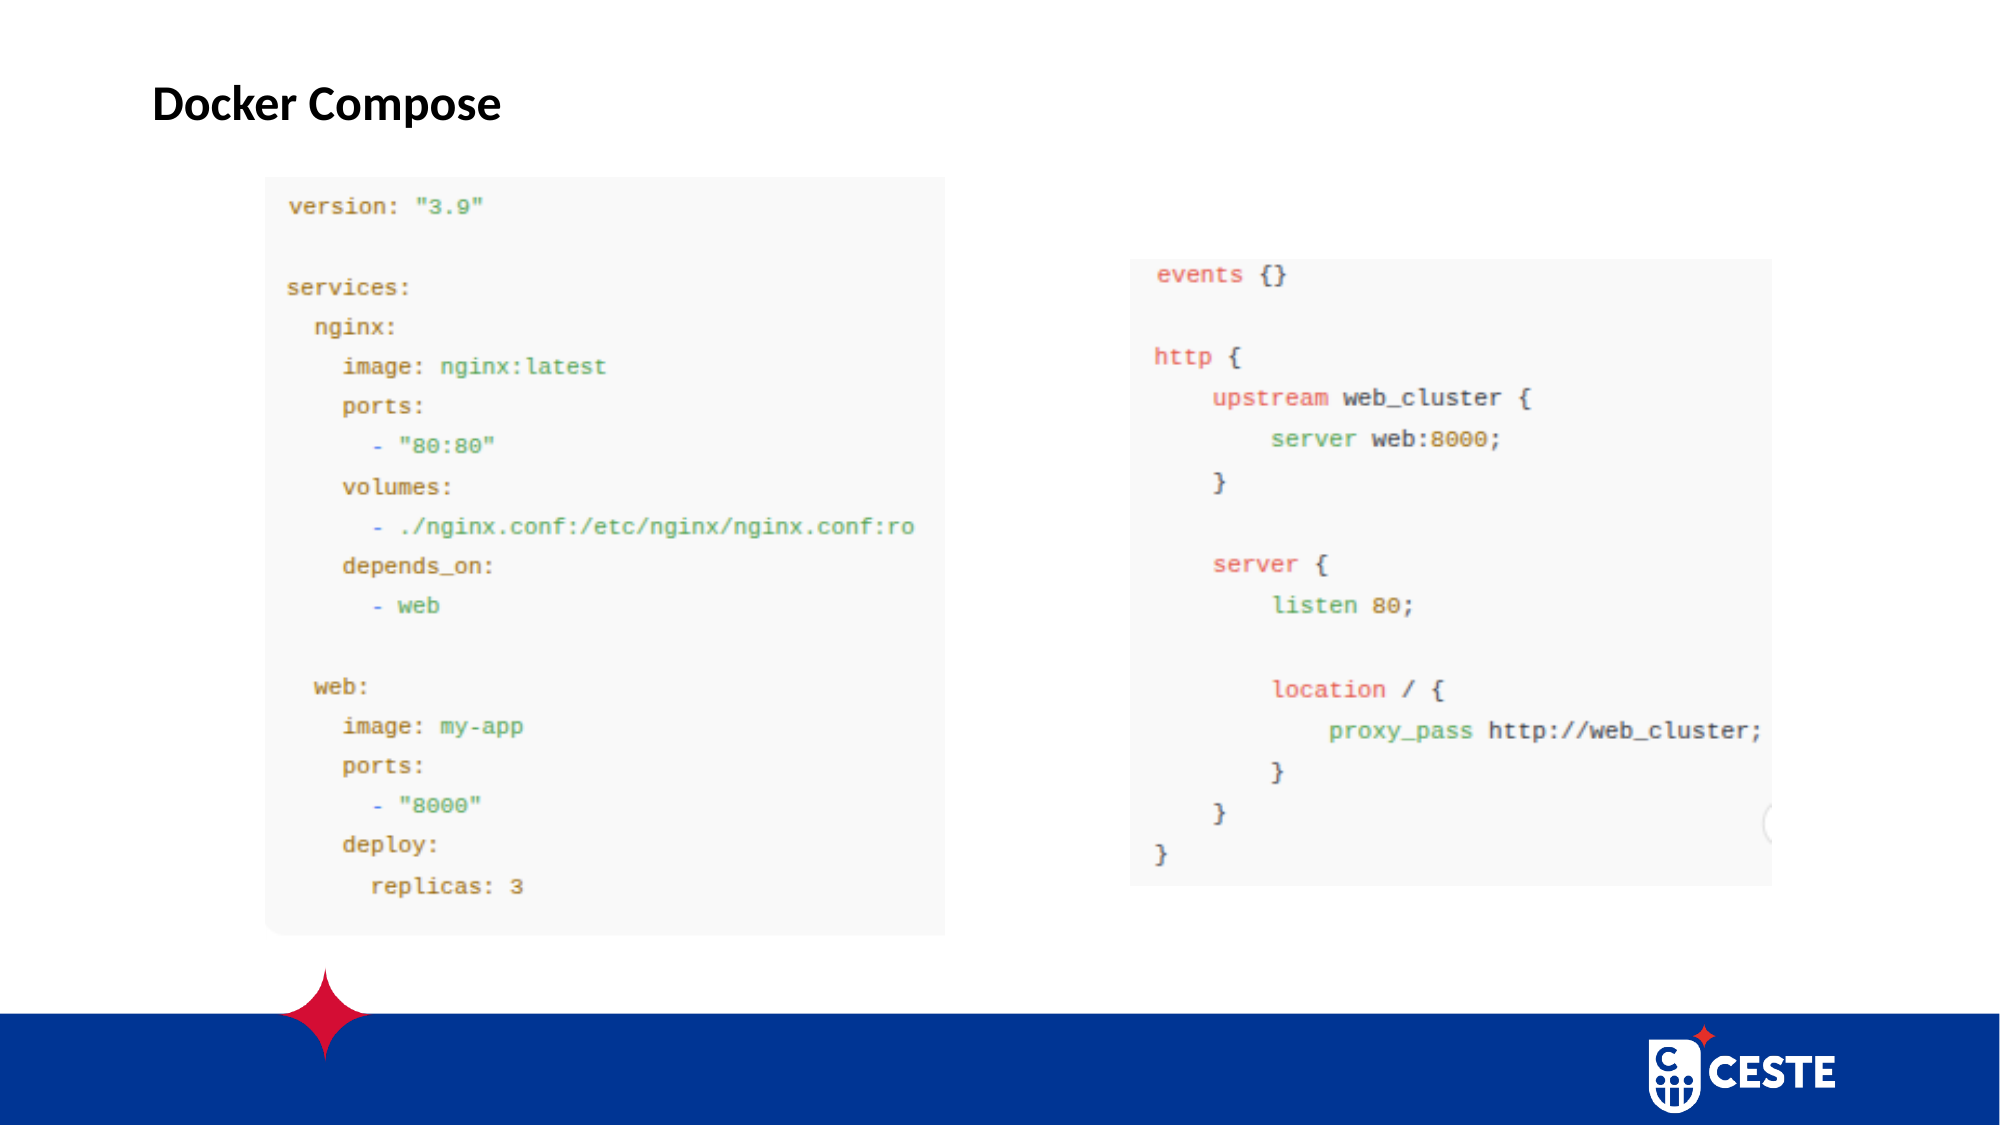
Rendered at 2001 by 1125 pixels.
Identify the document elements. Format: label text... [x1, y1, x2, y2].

picture [265, 176, 946, 940]
picture [1629, 1014, 1854, 1122]
picture [1130, 259, 1772, 887]
picture [275, 965, 375, 1064]
title Docker Compose [137, 59, 1863, 149]
